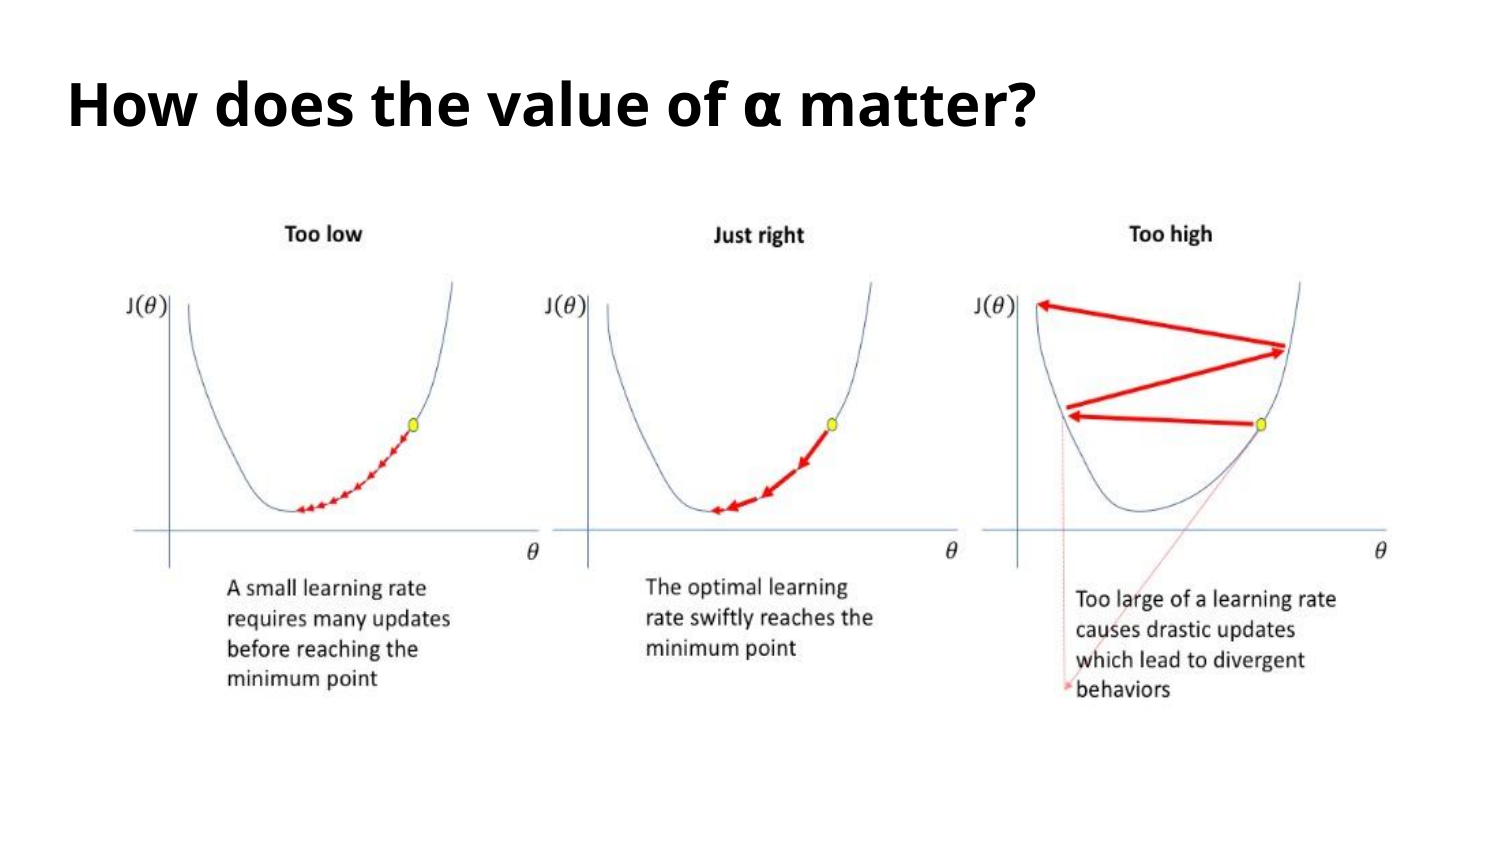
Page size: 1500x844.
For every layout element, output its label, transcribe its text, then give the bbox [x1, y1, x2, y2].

title How does the value of ⍺ matter? [51, 51, 1449, 154]
picture [93, 192, 1460, 720]
